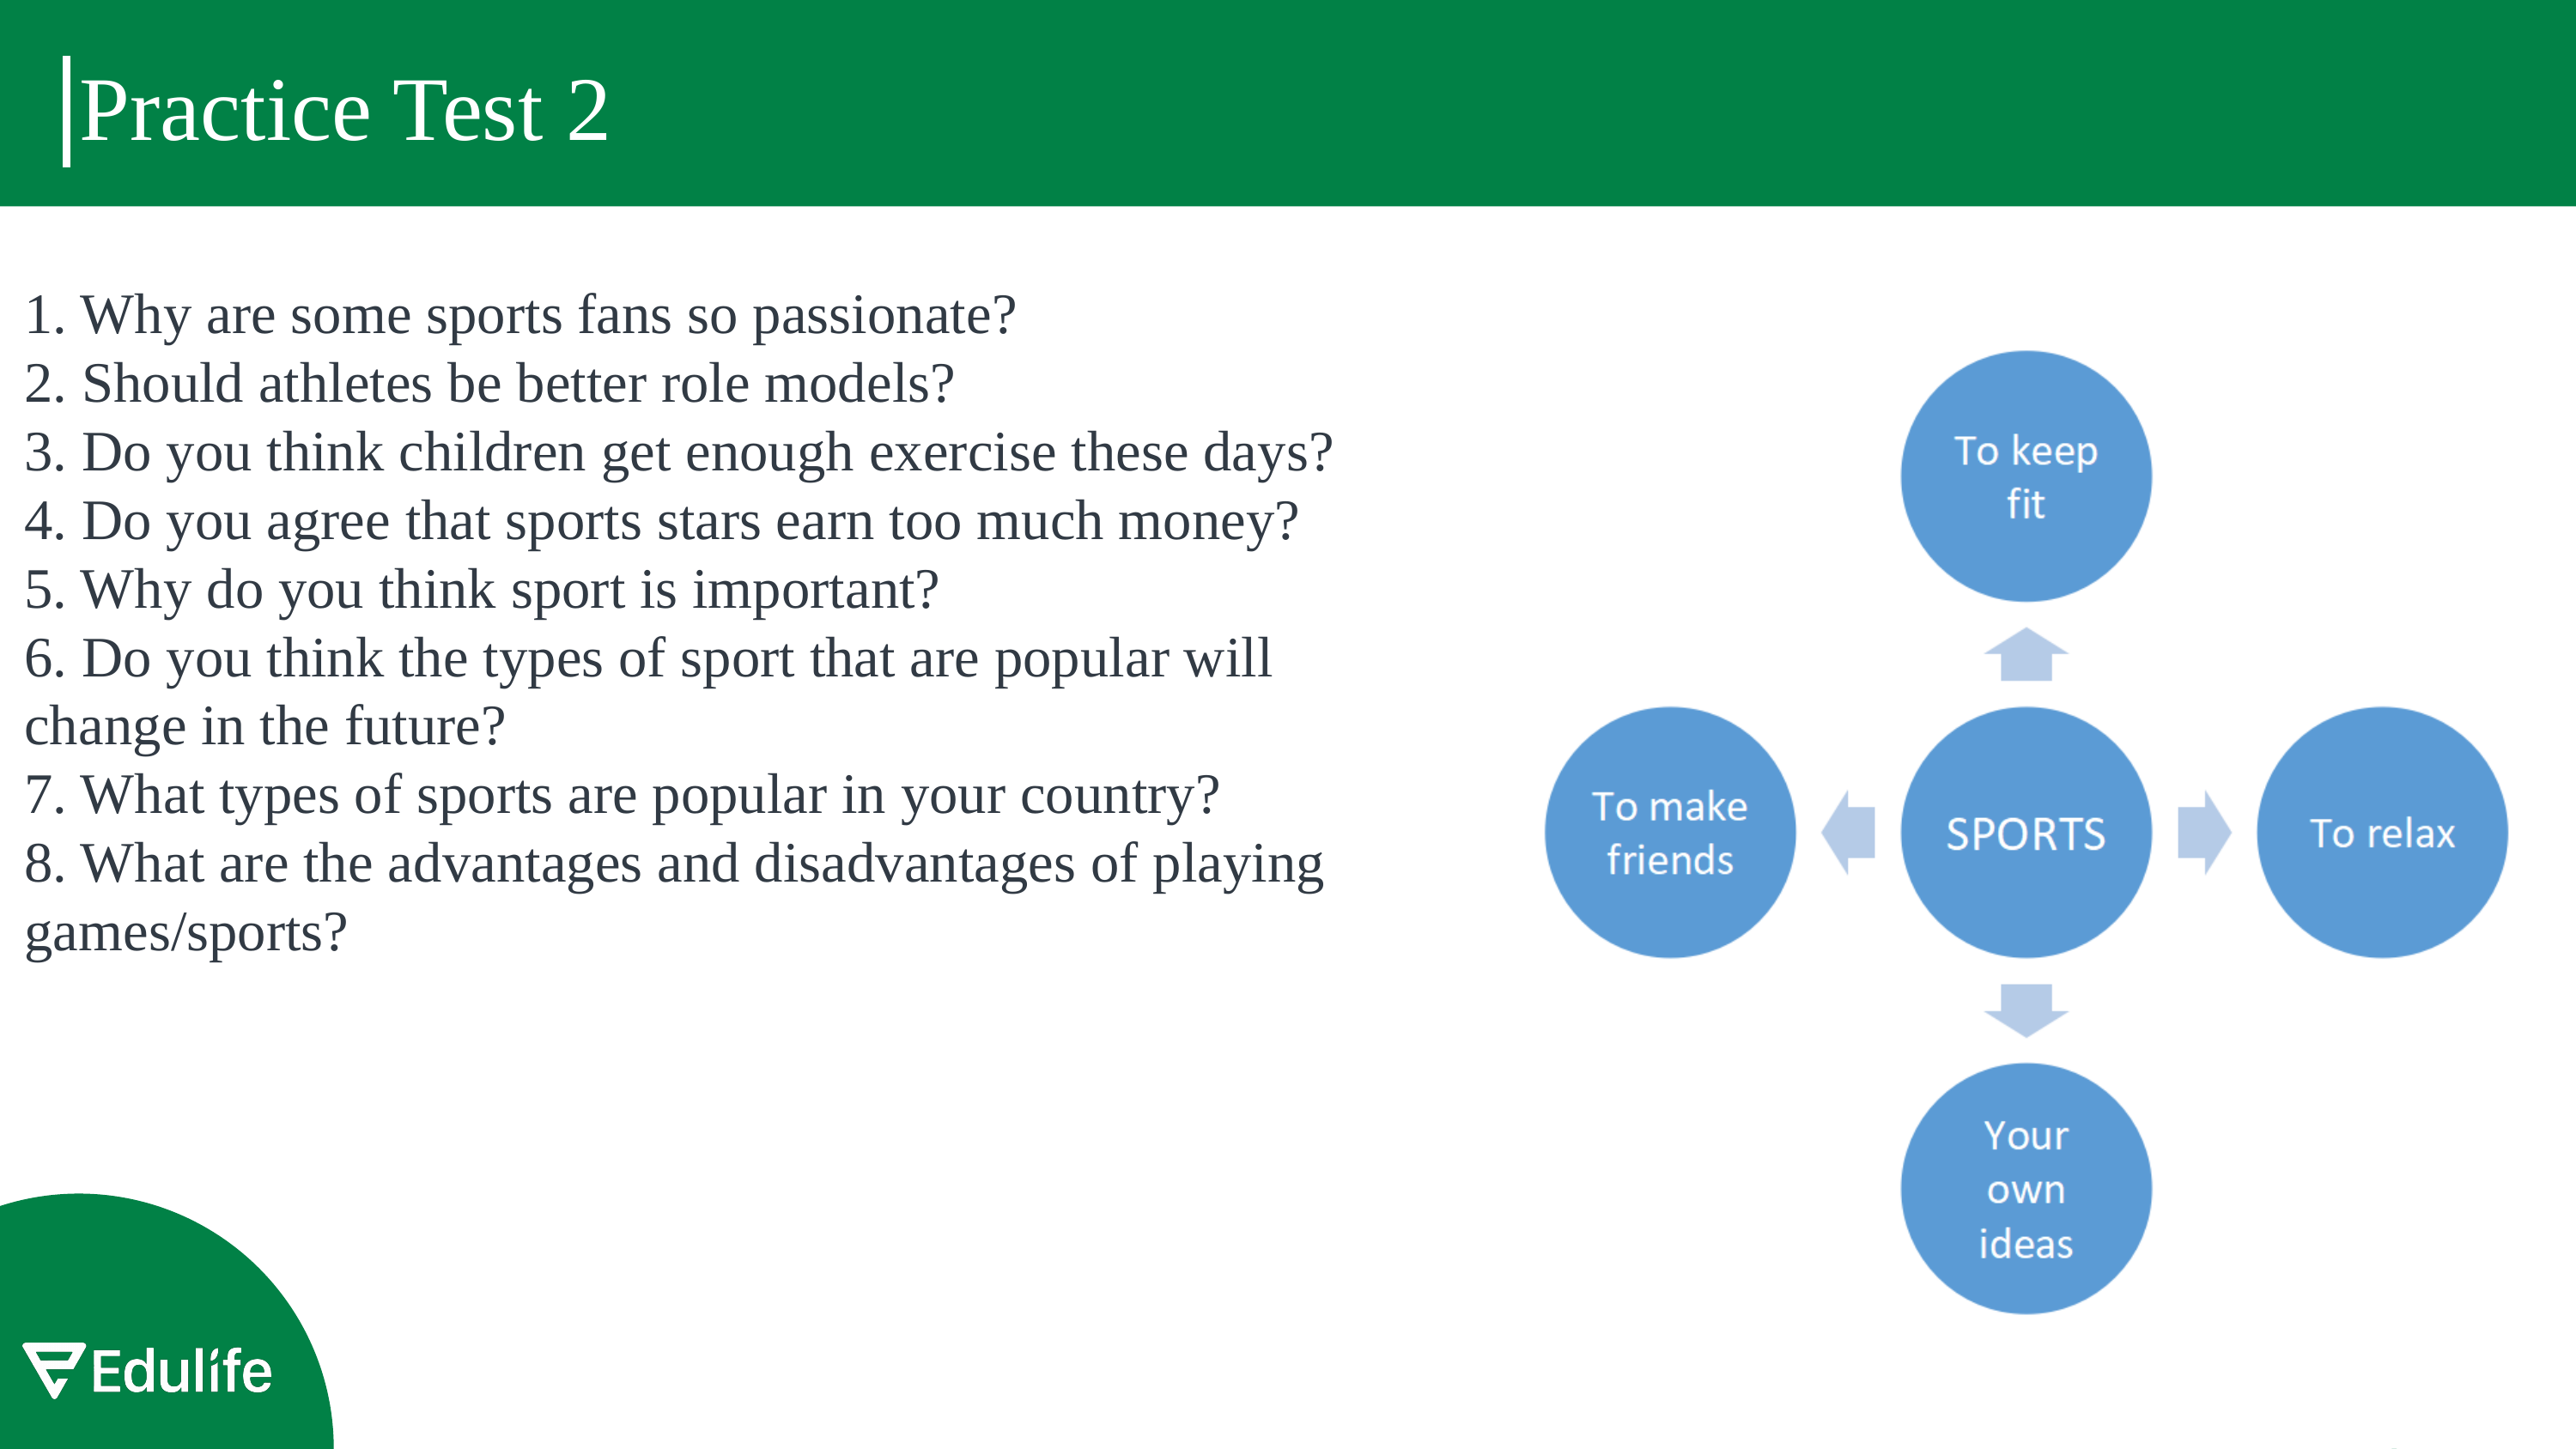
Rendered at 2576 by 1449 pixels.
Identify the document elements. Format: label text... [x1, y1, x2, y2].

title Practice Test 2 [66, 55, 2510, 167]
picture [1517, 316, 2550, 1332]
text_box 1. Why are some sports fans so passionate? 2. Should athletes be better role models? 3. Do you think children get enough exercise these days? 4. Do you agree that sports stars earn too much money? 5. Why do you think sport is important? 6. Do you think the types of sport that are popular will change in the future? 7. What types of sports are popular in your country? 8. What are the advantages and disadvantages of playing games/sports? [11, 270, 1358, 1195]
picture [22, 1343, 271, 1399]
